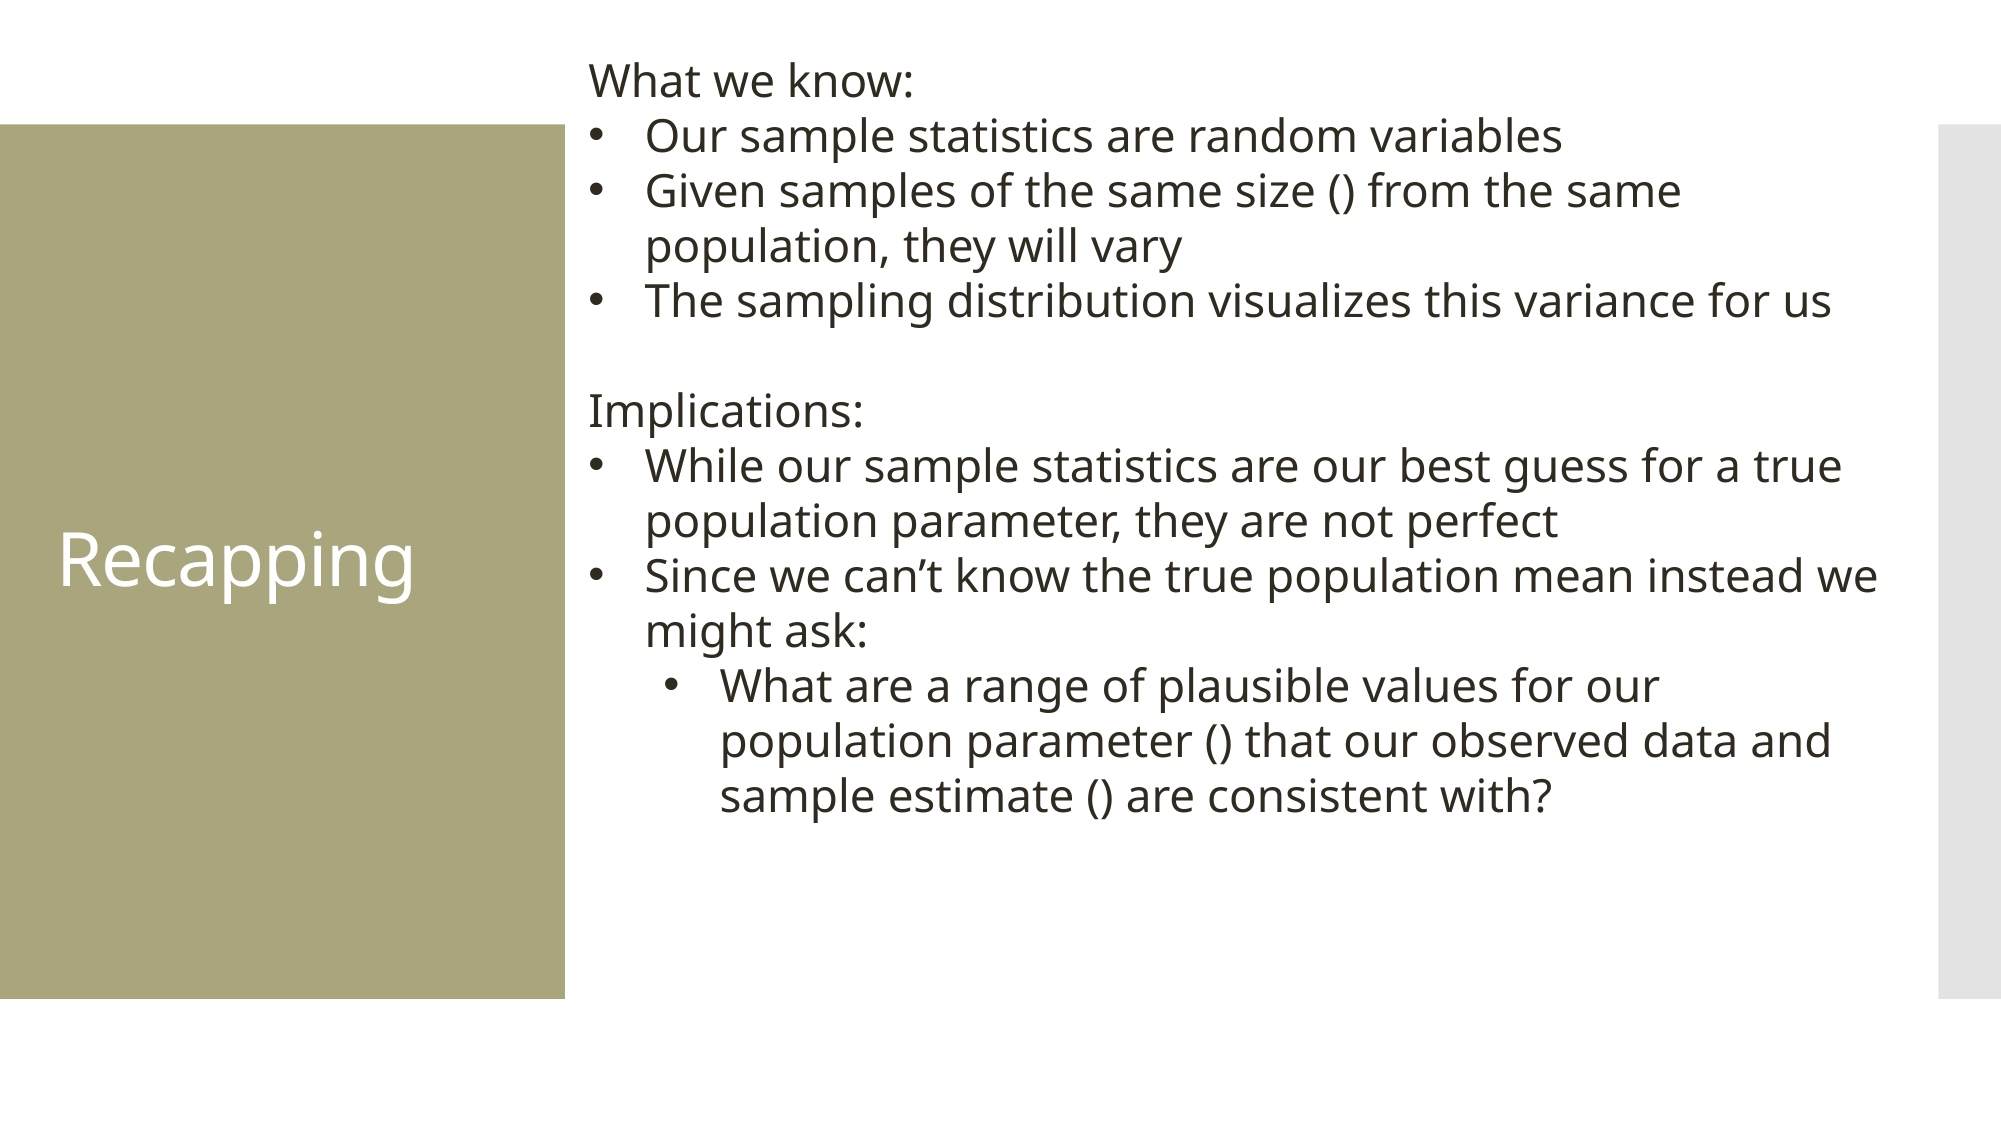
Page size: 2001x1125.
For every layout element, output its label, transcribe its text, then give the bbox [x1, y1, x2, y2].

title Recapping [41, 184, 525, 940]
